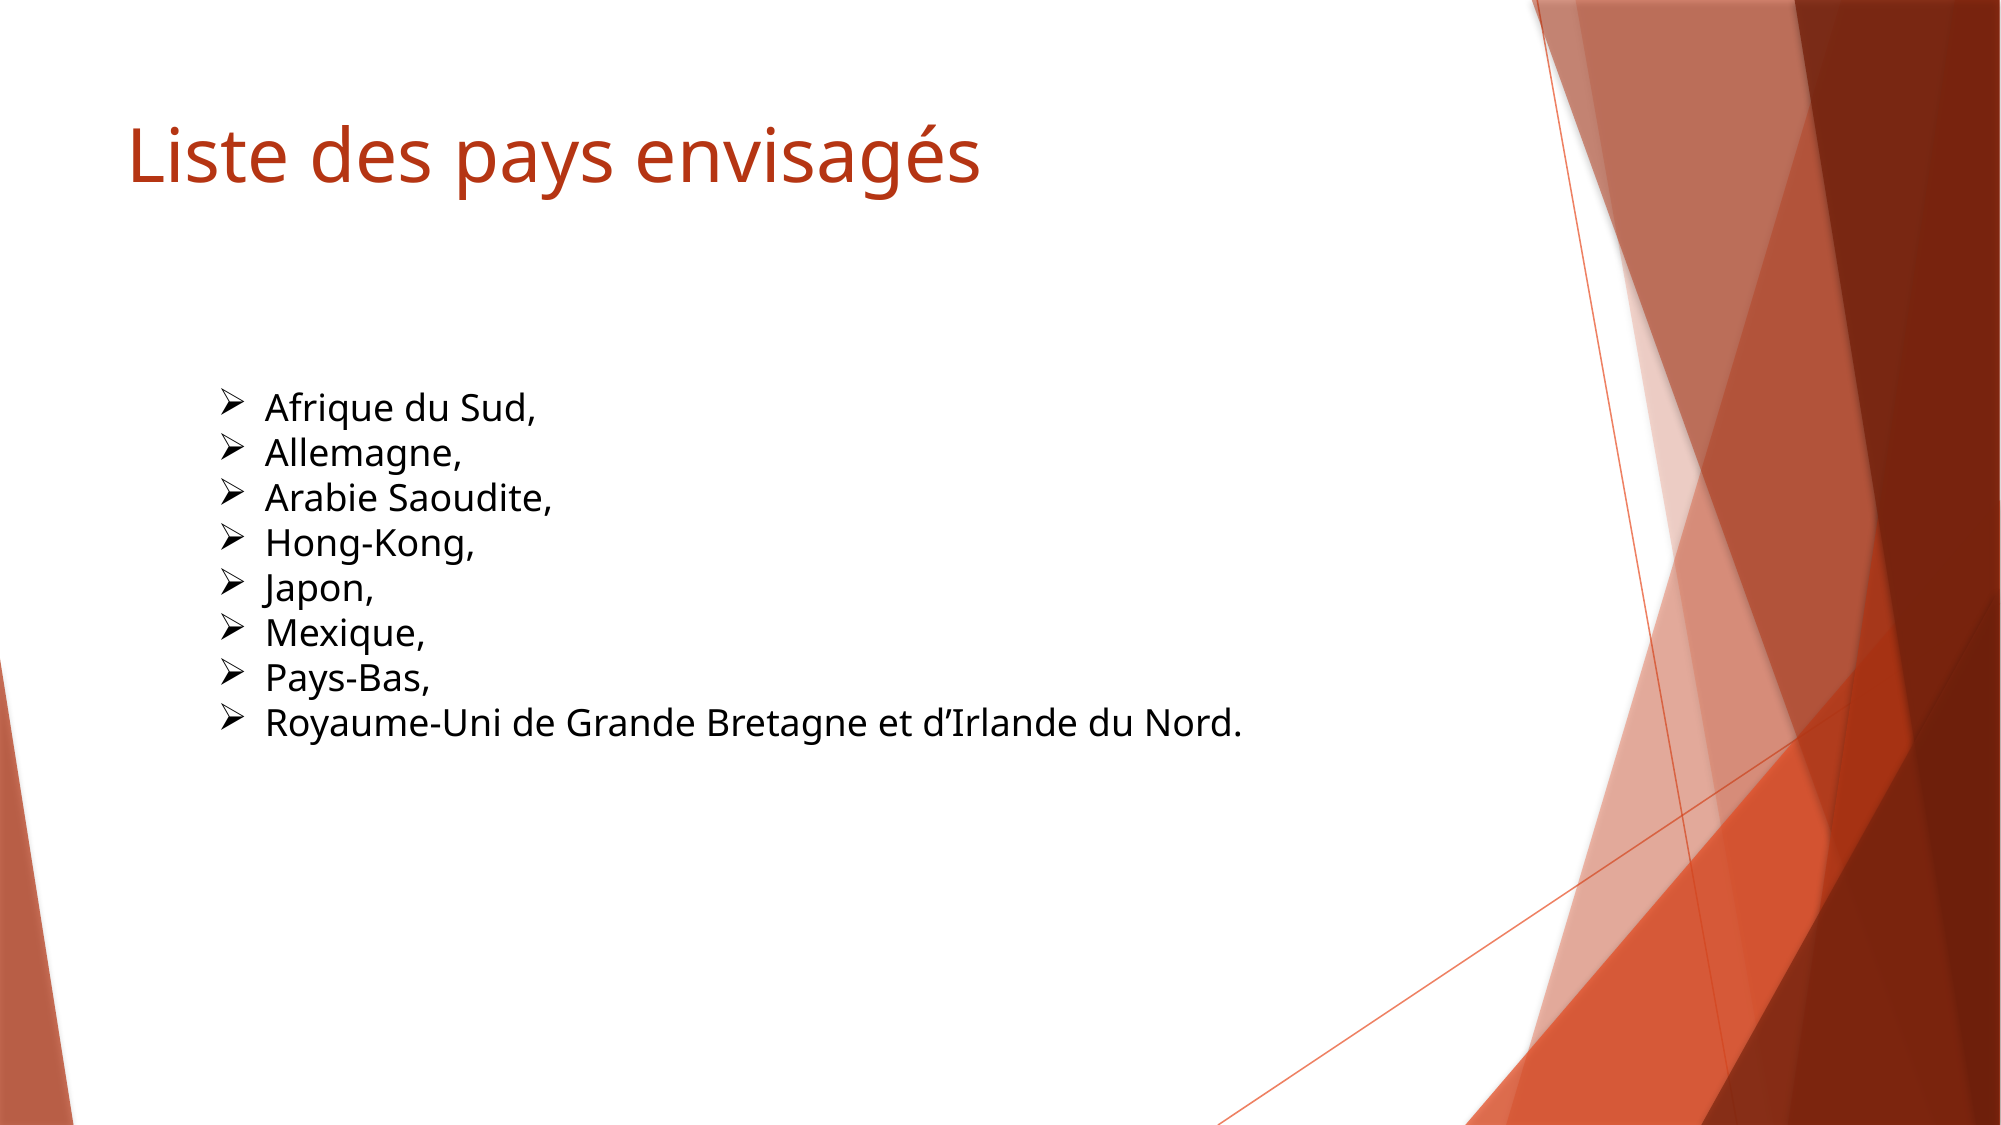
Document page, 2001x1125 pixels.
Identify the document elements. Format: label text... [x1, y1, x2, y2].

text_box Afrique du Sud, Allemagne, Arabie Saoudite, Hong-Kong, Japon, Mexique, Pays-Bas, Royaume-Uni de Grande Bretagne et d’Irlande du Nord. [203, 376, 1271, 752]
title Liste des pays envisagés [111, 99, 1522, 317]
